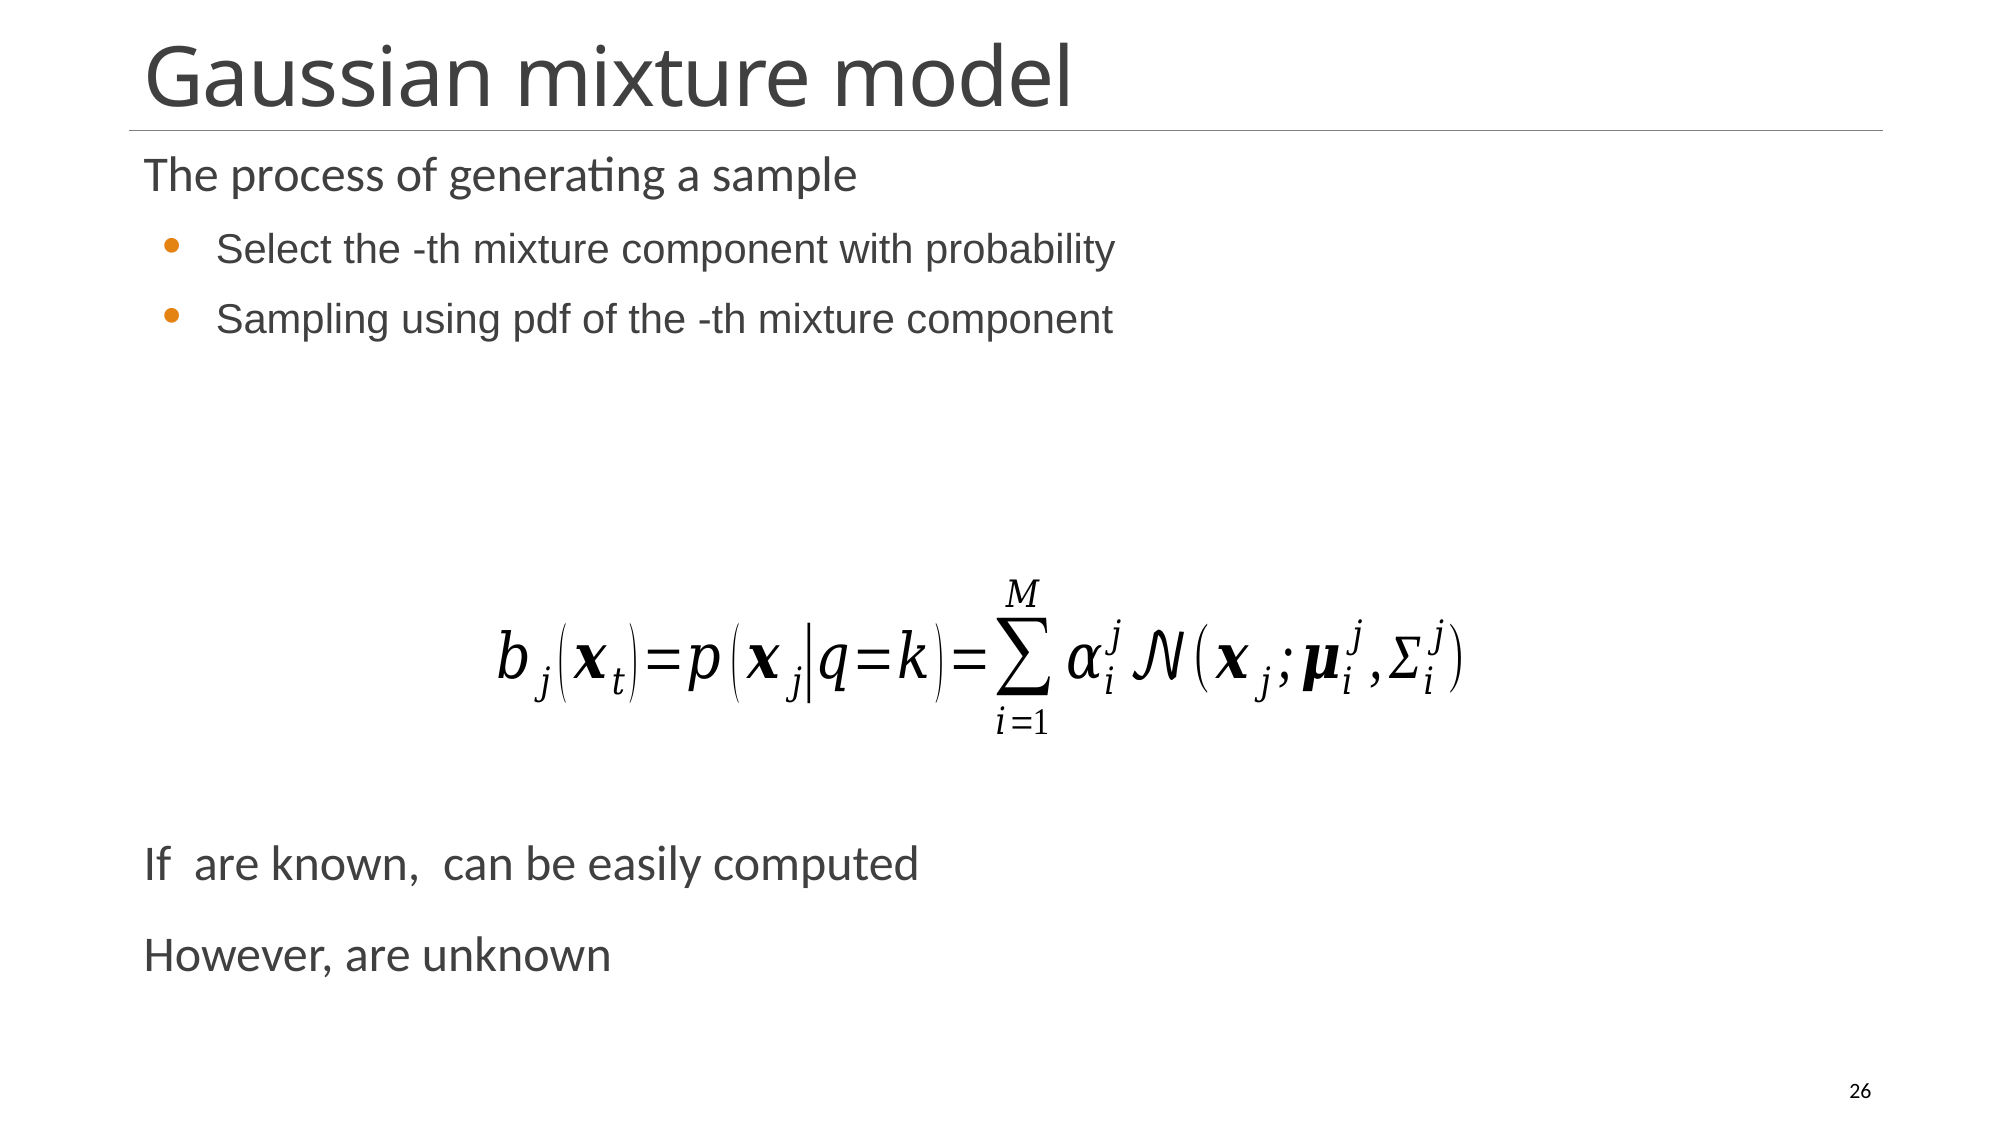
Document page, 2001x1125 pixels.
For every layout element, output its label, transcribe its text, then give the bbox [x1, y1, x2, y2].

slide_number 26 [1671, 1059, 1887, 1120]
title Gaussian mixture model [128, 19, 1883, 131]
